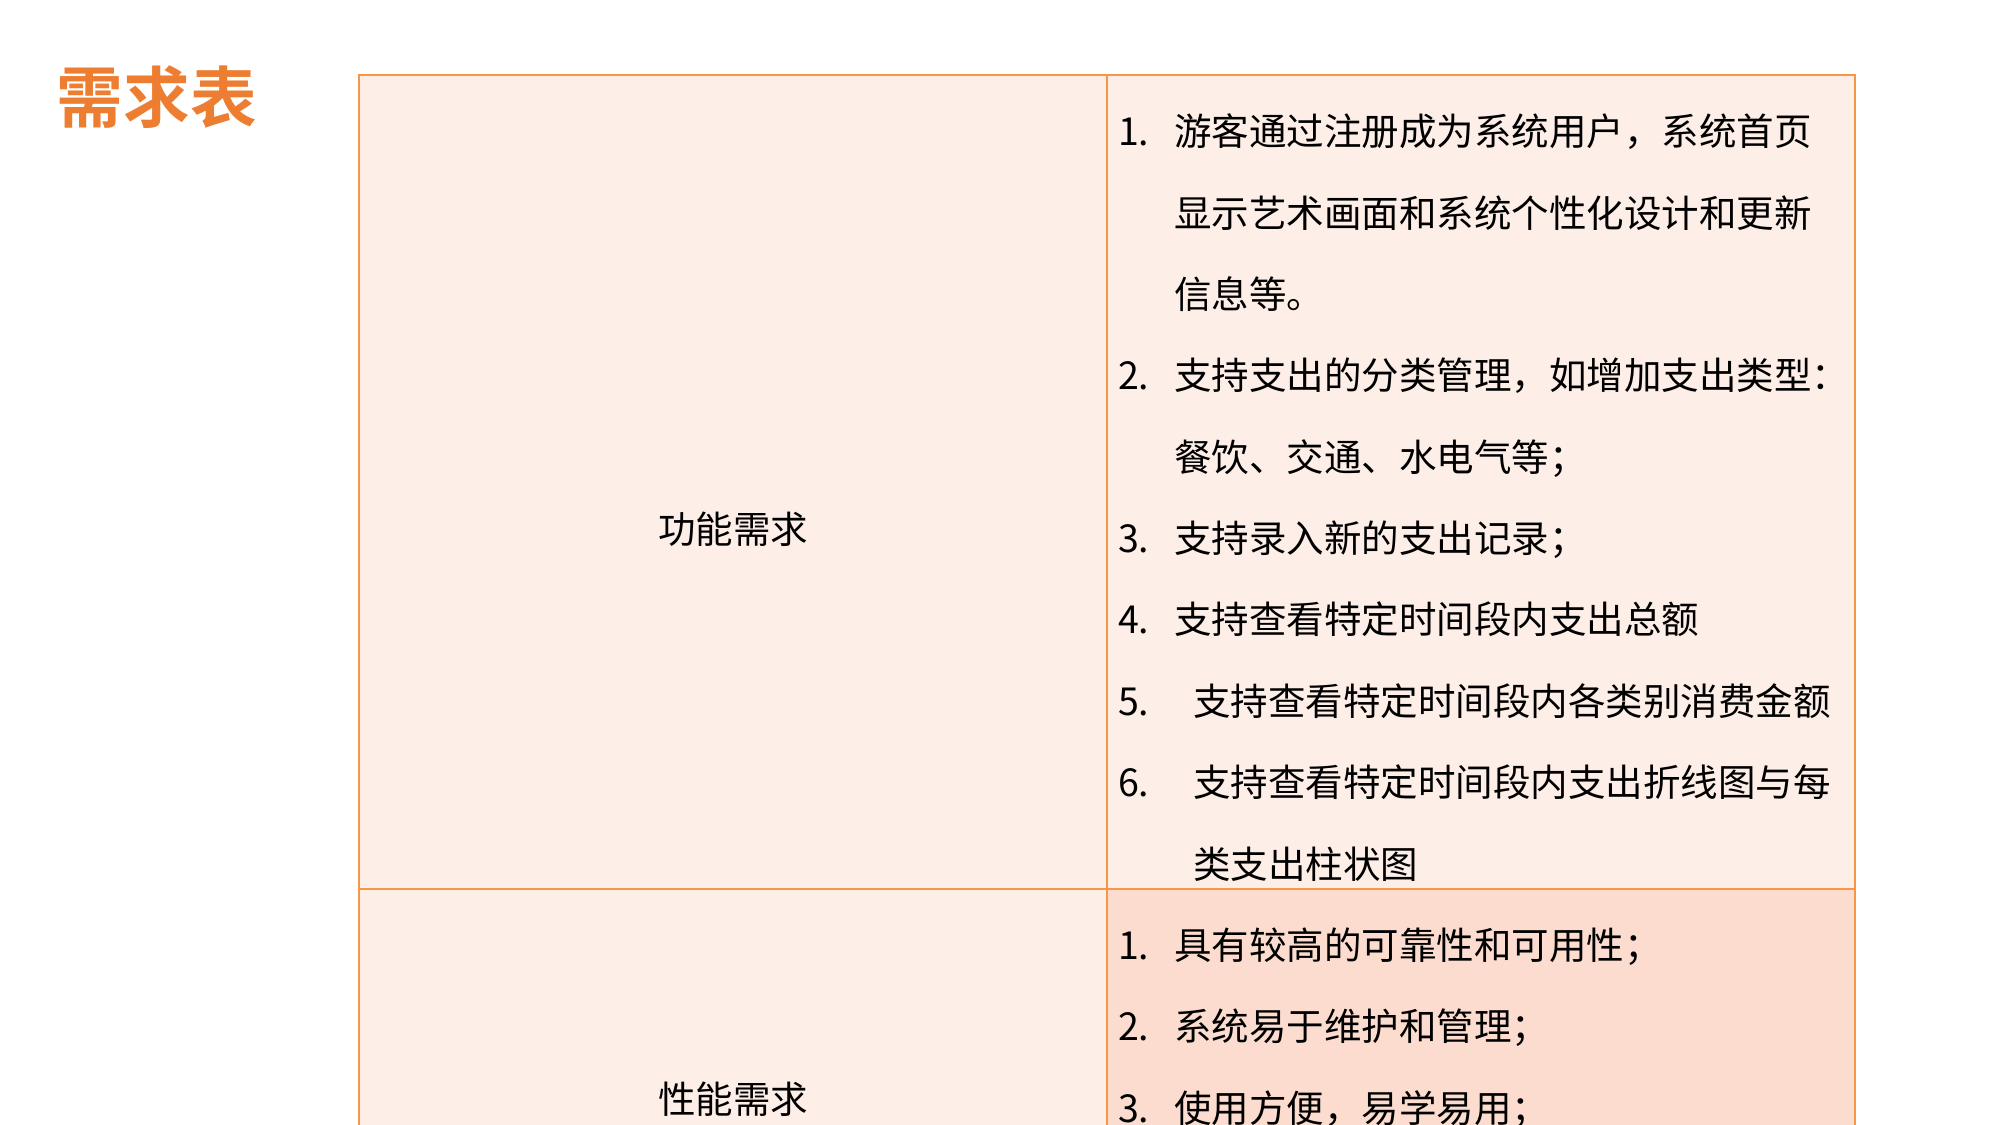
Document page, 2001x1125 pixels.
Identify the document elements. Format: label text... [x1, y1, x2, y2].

text_box 需求表 [41, 48, 583, 144]
table_cell 性能需求 [360, 890, 1106, 1125]
table_header 游客通过注册成为系统用户，系统首页显示艺术画面和系统个性化设计和更新信息等。 支持支出的分类管理，如增加支出类型：餐饮、交通、水电气等； 支持录入新的支出记录； 支持查看特定时间段内支出总额 支持查看特定时间段内各类别消费金额 支持查看特定时间段内支出折线图与每类支出柱状图 [1108, 76, 1854, 888]
table_header 功能需求 [360, 76, 1106, 888]
table_cell 具有较高的可靠性和可用性； 系统易于维护和管理； 使用方便，易学易用； 具有较高的性价比； [1108, 890, 1854, 1125]
